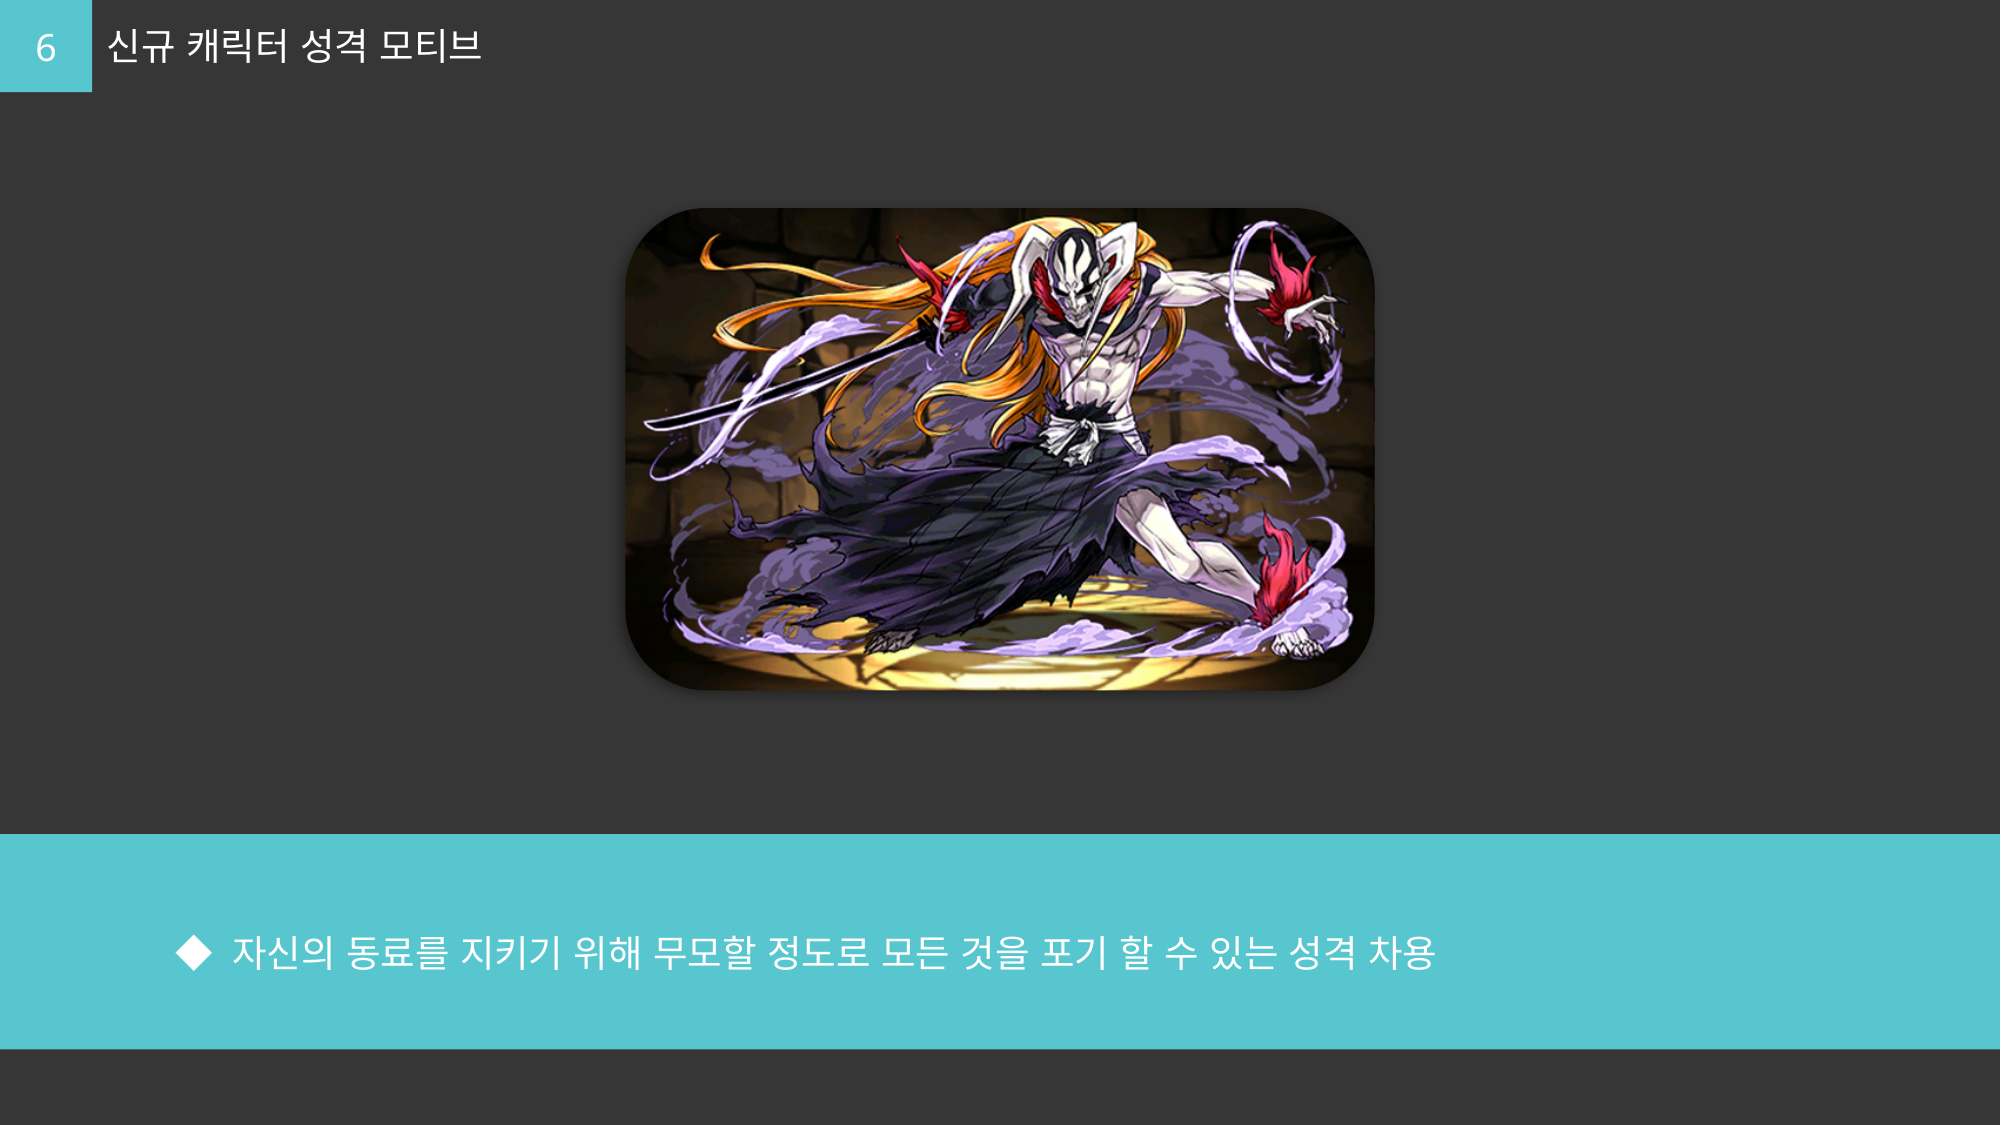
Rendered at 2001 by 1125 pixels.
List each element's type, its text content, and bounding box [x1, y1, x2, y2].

text_box 6 [0, 0, 93, 93]
text_box 신규 캐릭터 성격 모티브 [92, 15, 604, 76]
text_box ◆ 자신의 동료를 지키기 위해 무모할 정도로 모든 것을 포기 할 수 있는 성격 차용 [0, 833, 2000, 1050]
picture [625, 208, 1375, 691]
